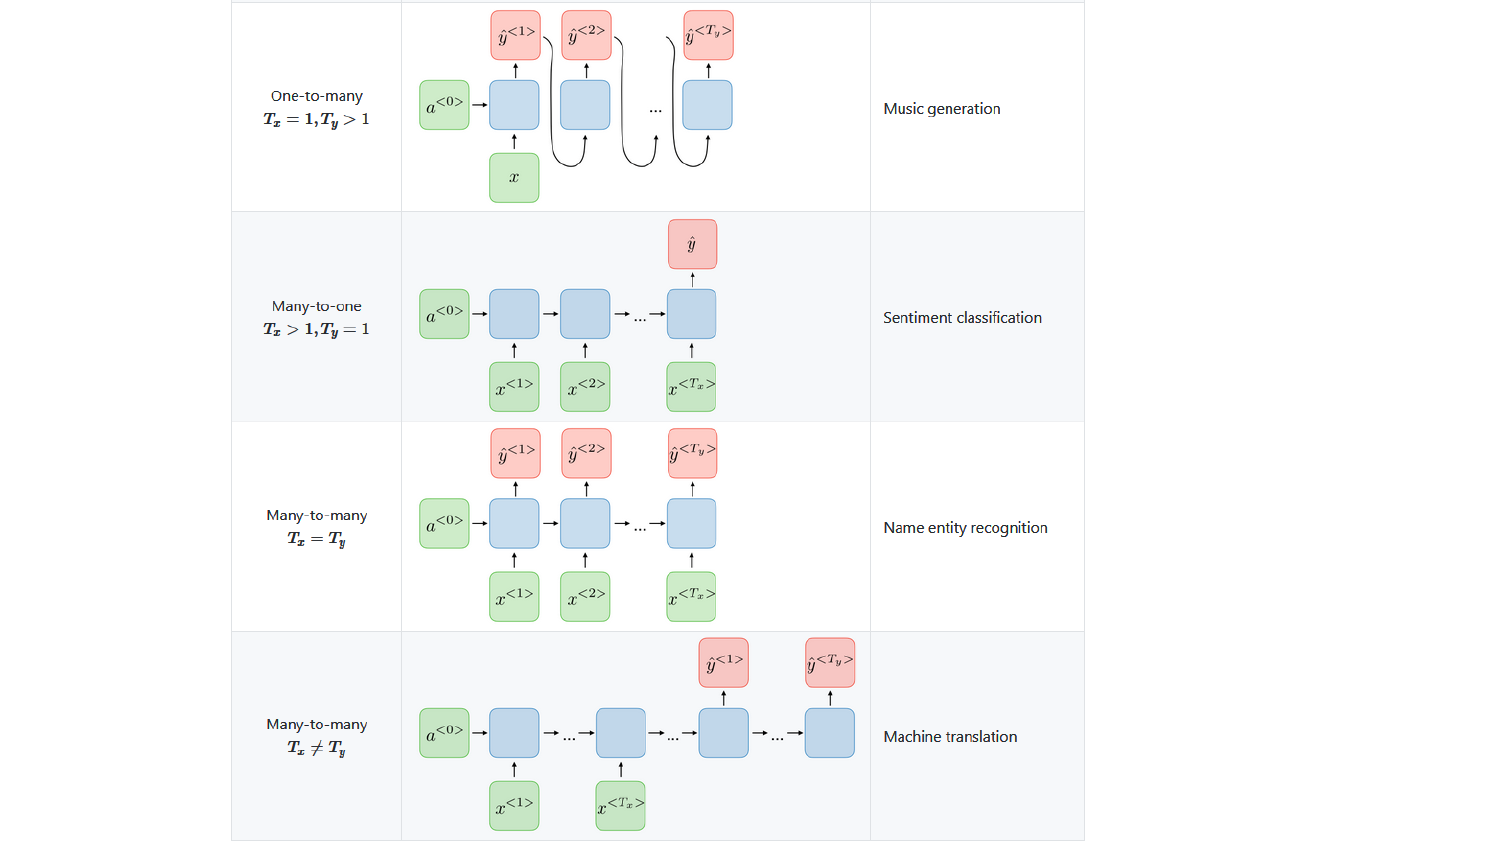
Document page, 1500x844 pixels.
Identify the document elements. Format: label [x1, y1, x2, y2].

picture [227, 0, 1088, 844]
